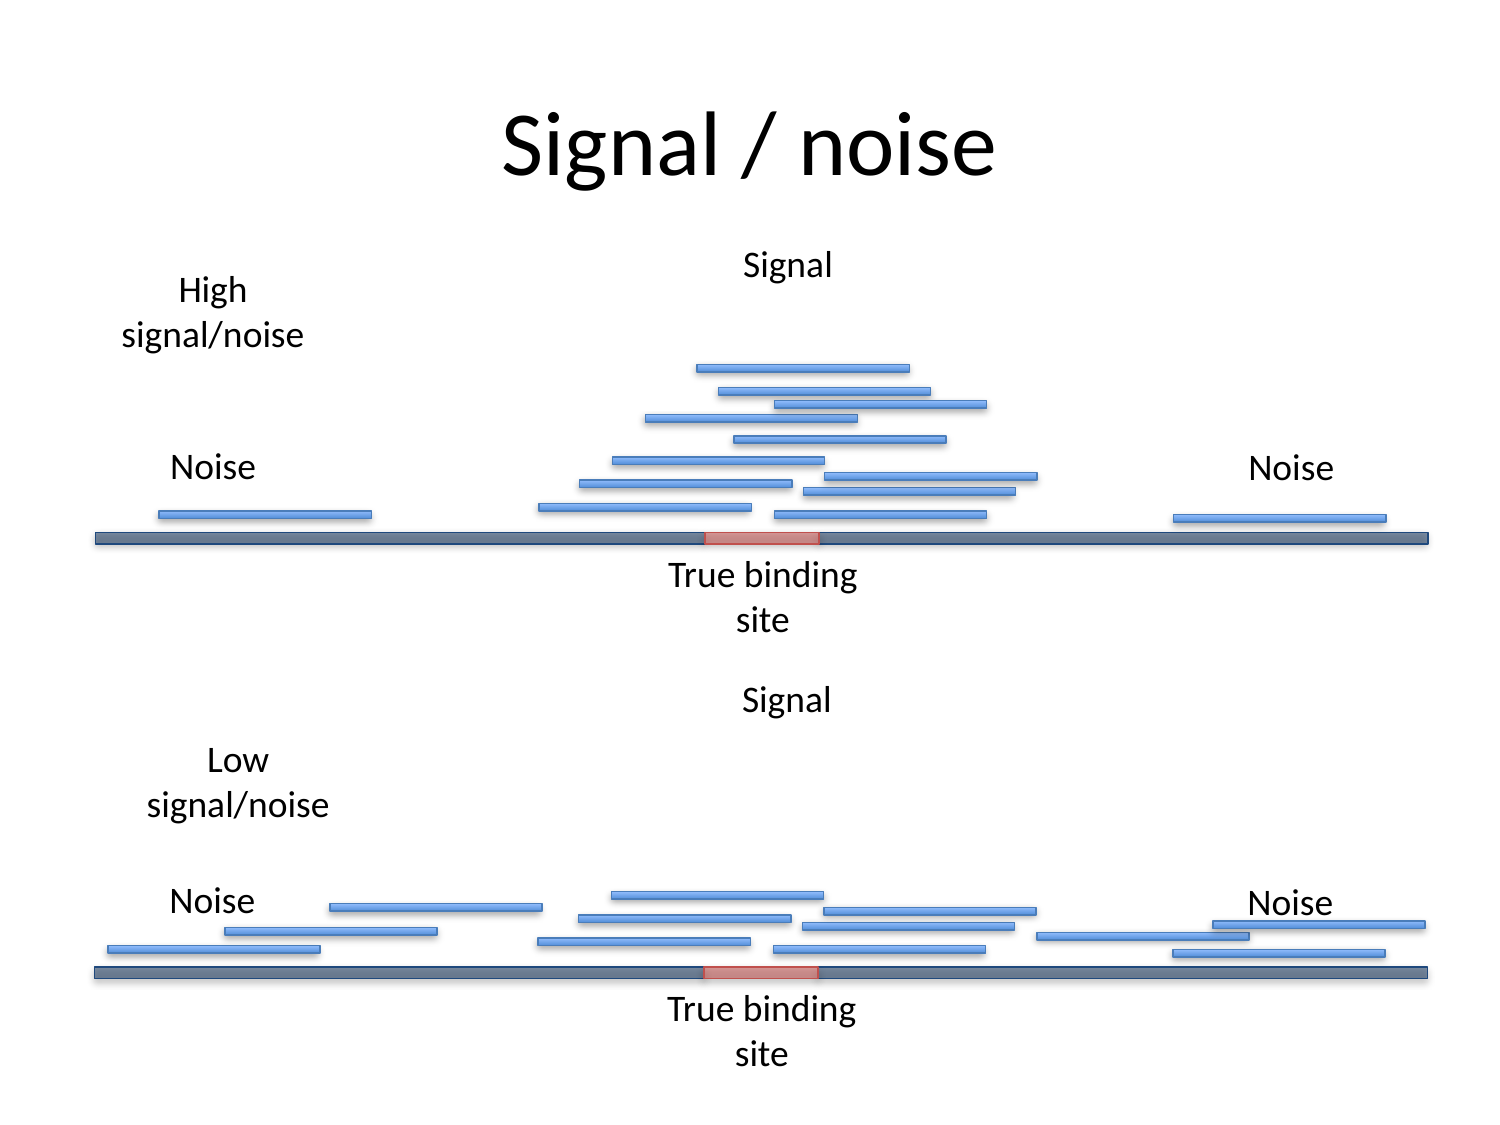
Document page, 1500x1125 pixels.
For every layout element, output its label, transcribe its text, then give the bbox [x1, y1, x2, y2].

text_box True binding site [645, 542, 881, 648]
text_box [718, 387, 931, 395]
text_box [821, 532, 1429, 544]
text_box [697, 364, 910, 372]
text_box [803, 487, 1016, 496]
text_box High signal/noise [95, 257, 331, 364]
text_box [645, 414, 858, 423]
text_box [95, 532, 703, 544]
text_box [824, 472, 1037, 481]
text_box [774, 400, 987, 409]
text_box Noise [1173, 435, 1409, 497]
text_box [1173, 514, 1386, 523]
text_box Noise [95, 434, 331, 495]
text_box [705, 532, 819, 542]
text_box [539, 503, 752, 511]
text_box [94, 667, 1428, 1083]
text_box [159, 510, 372, 519]
text_box Signal [670, 232, 906, 294]
text_box [774, 510, 987, 519]
text_box [733, 435, 947, 444]
text_box [579, 480, 792, 488]
text_box [612, 456, 825, 465]
title Signal / noise [75, 45, 1425, 233]
